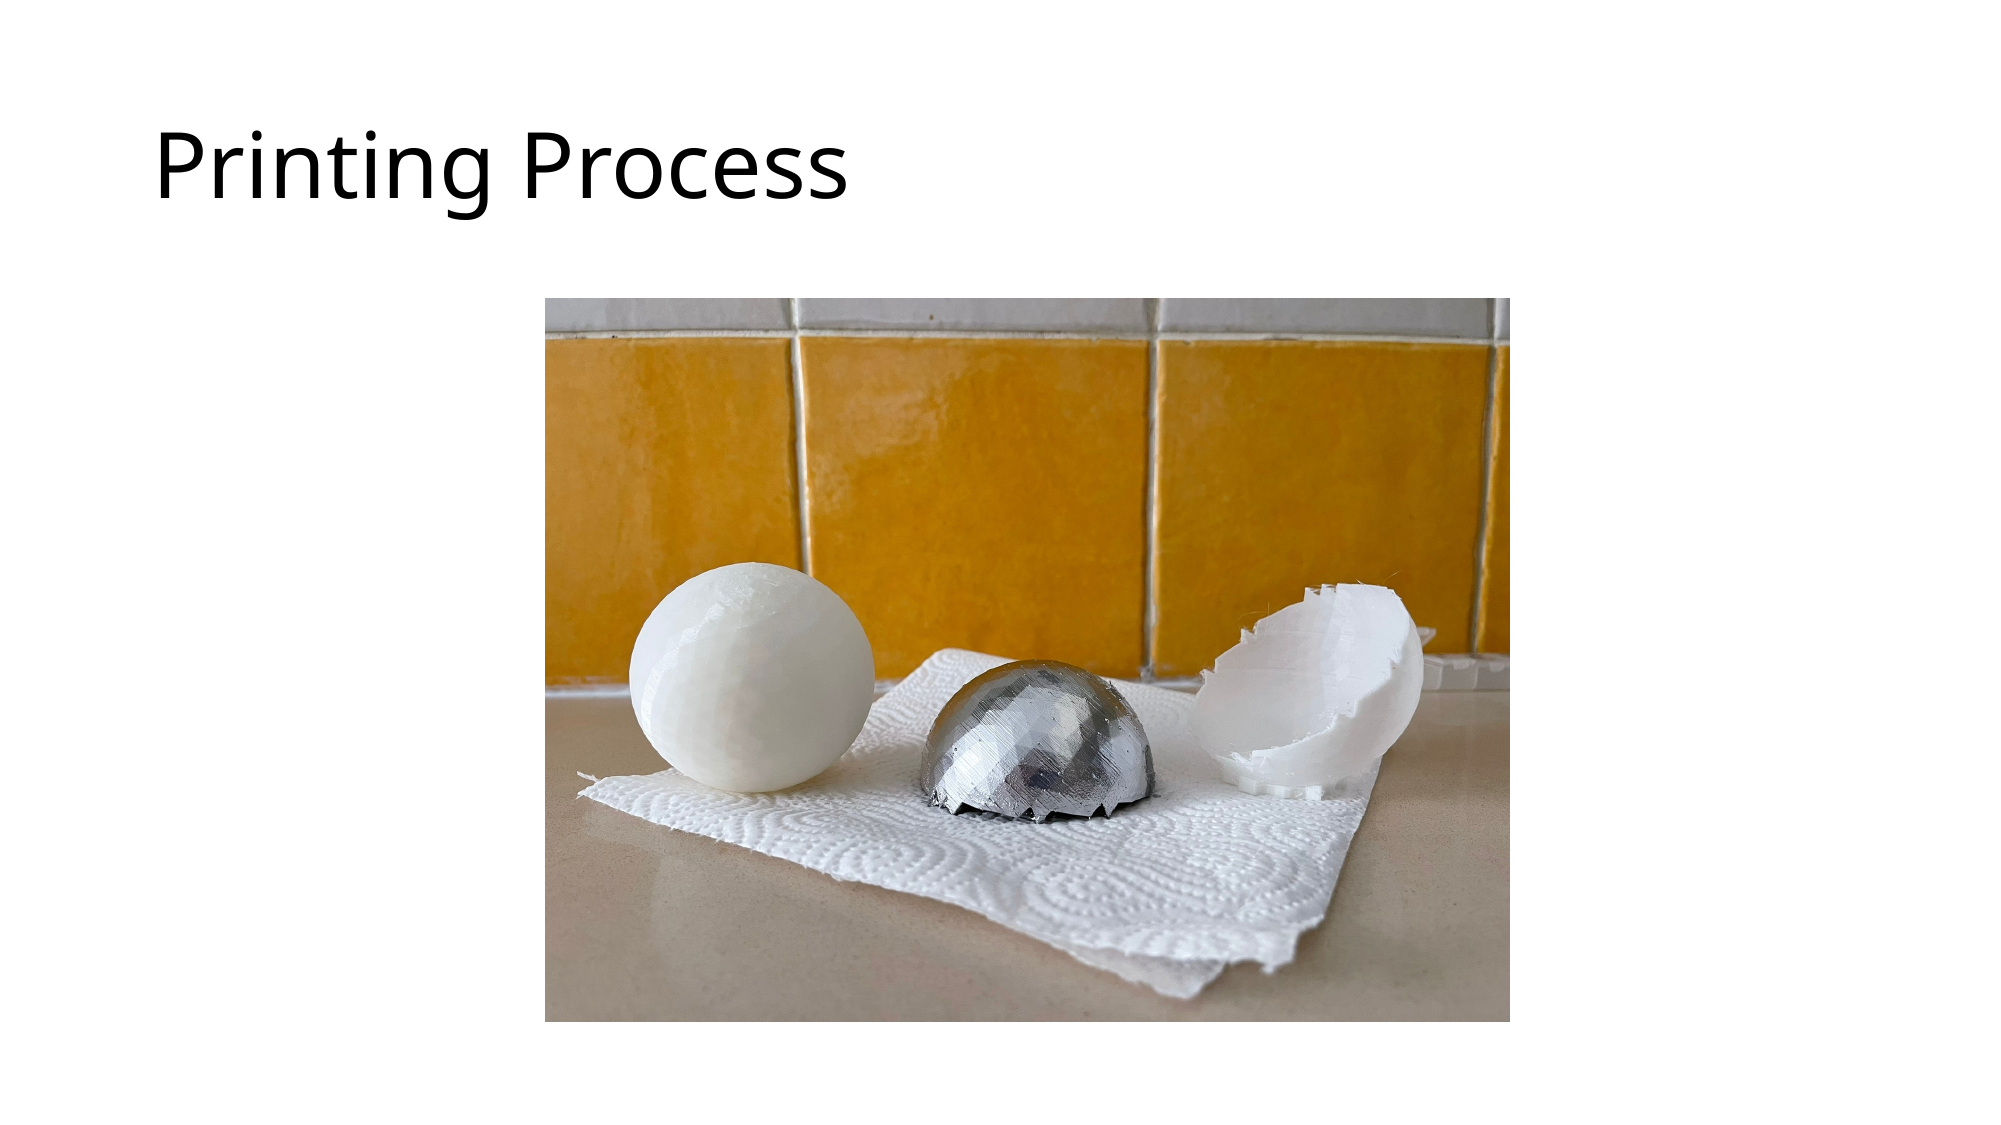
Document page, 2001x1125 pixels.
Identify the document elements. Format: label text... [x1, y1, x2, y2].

picture [545, 298, 1510, 1022]
title Printing Process [137, 59, 1863, 278]
